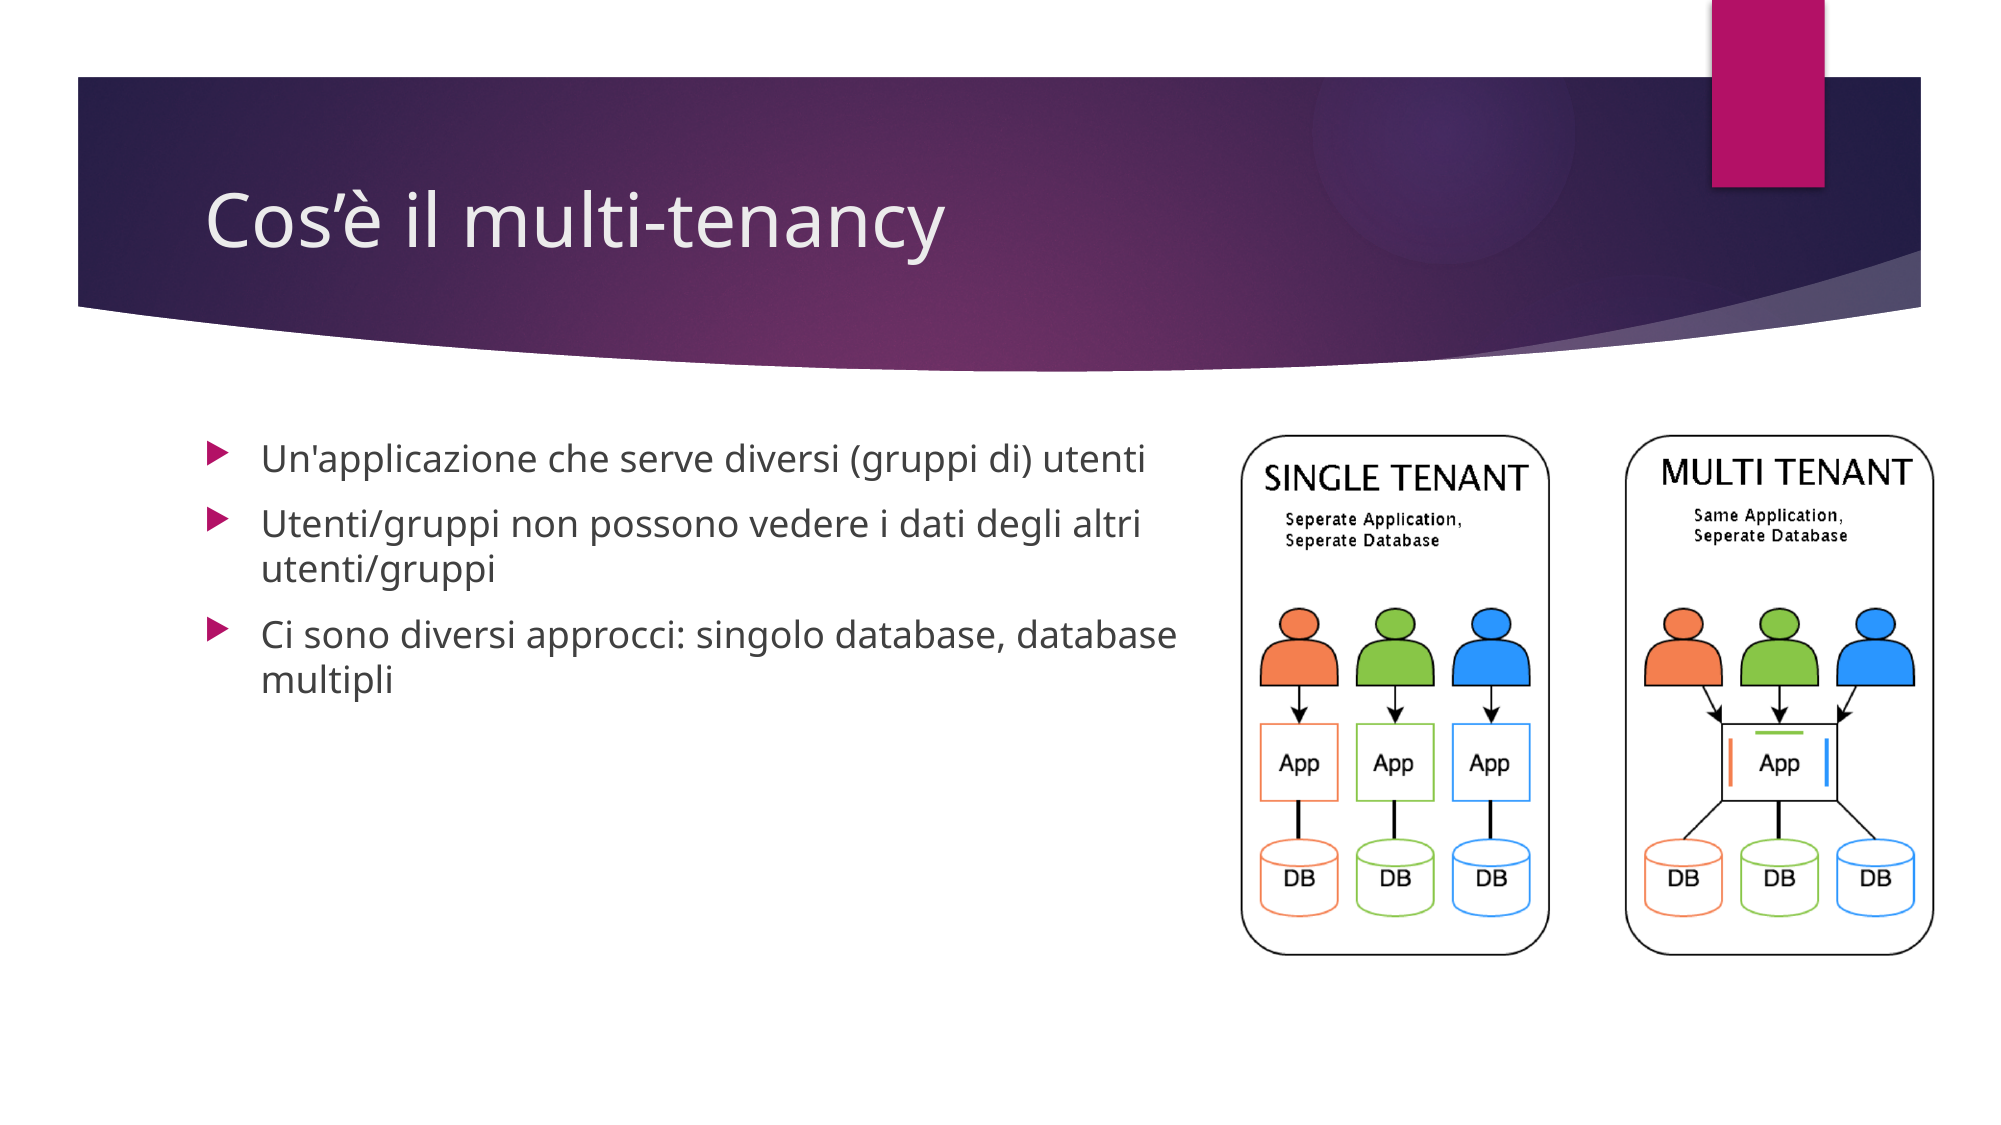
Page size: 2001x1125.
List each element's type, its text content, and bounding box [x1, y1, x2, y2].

title Cos’è il multi-tenancy [189, 159, 1627, 276]
list Un'applicazione che serve diversi (gruppi di) utenti Utenti/gruppi non possono vedere i dati degli altri utenti/gruppi Ci sono diversi approcci: singolo database, database multipli [189, 427, 1203, 988]
picture [1214, 426, 1956, 966]
